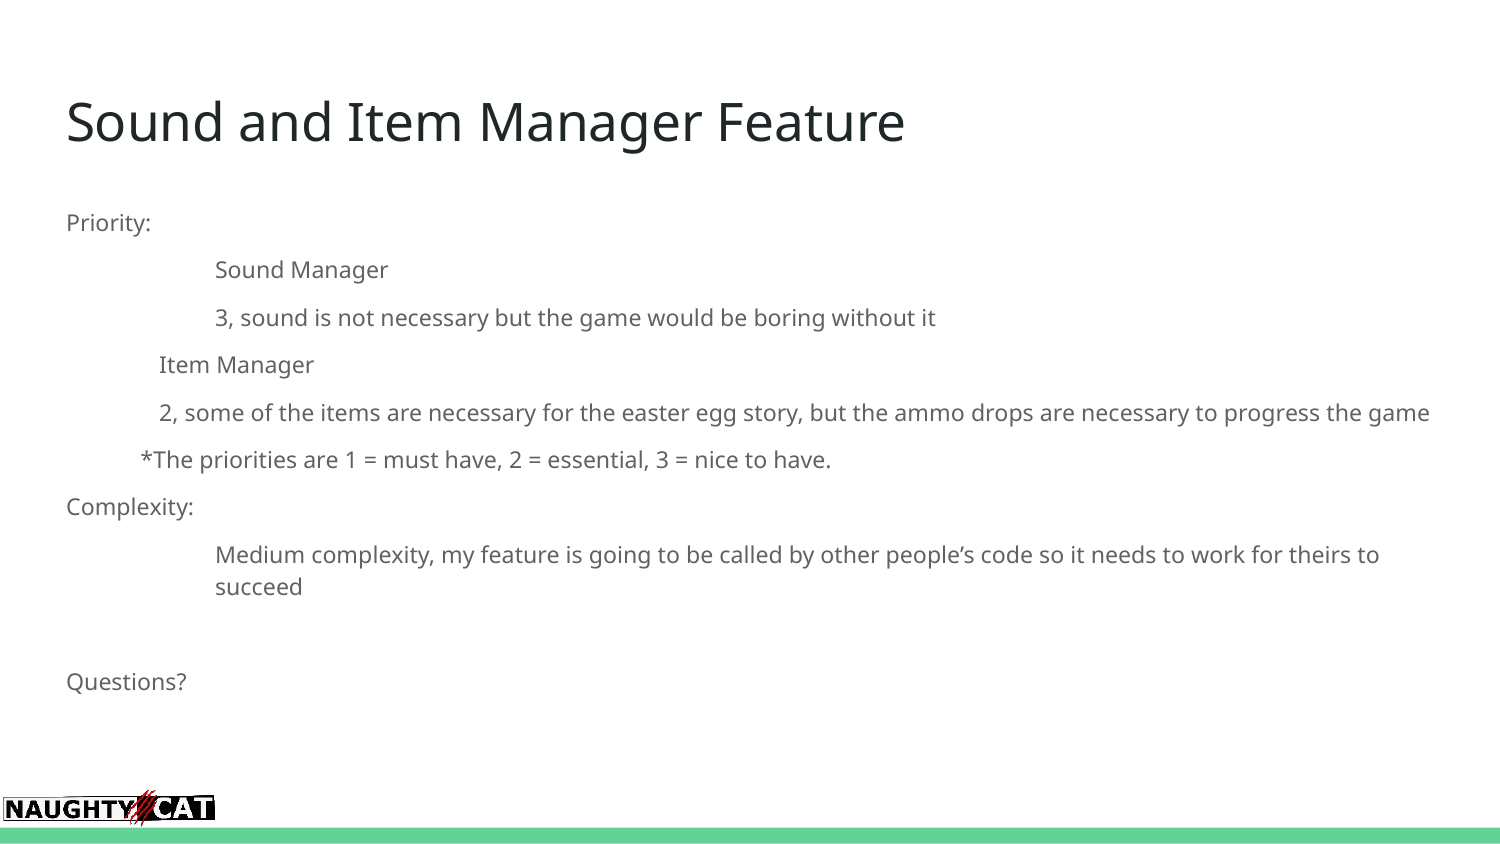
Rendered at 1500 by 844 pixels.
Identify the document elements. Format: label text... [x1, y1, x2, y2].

picture [0, 0, 1500, 827]
title Sound and Item Manager Feature [51, 72, 1449, 167]
list Priority: Sound Manager 3, sound is not necessary but the game would be boring without it Item Manager 2, some of the items are necessary for the easter egg story, but the ammo drops are necessary to progress the game *The priorities are 1 = must have, 2 = essential, 3 = nice to have. Complexity: Medium complexity, my feature is going to be called by other people’s code so it needs to work for theirs to succeed Questions? [51, 189, 1449, 750]
